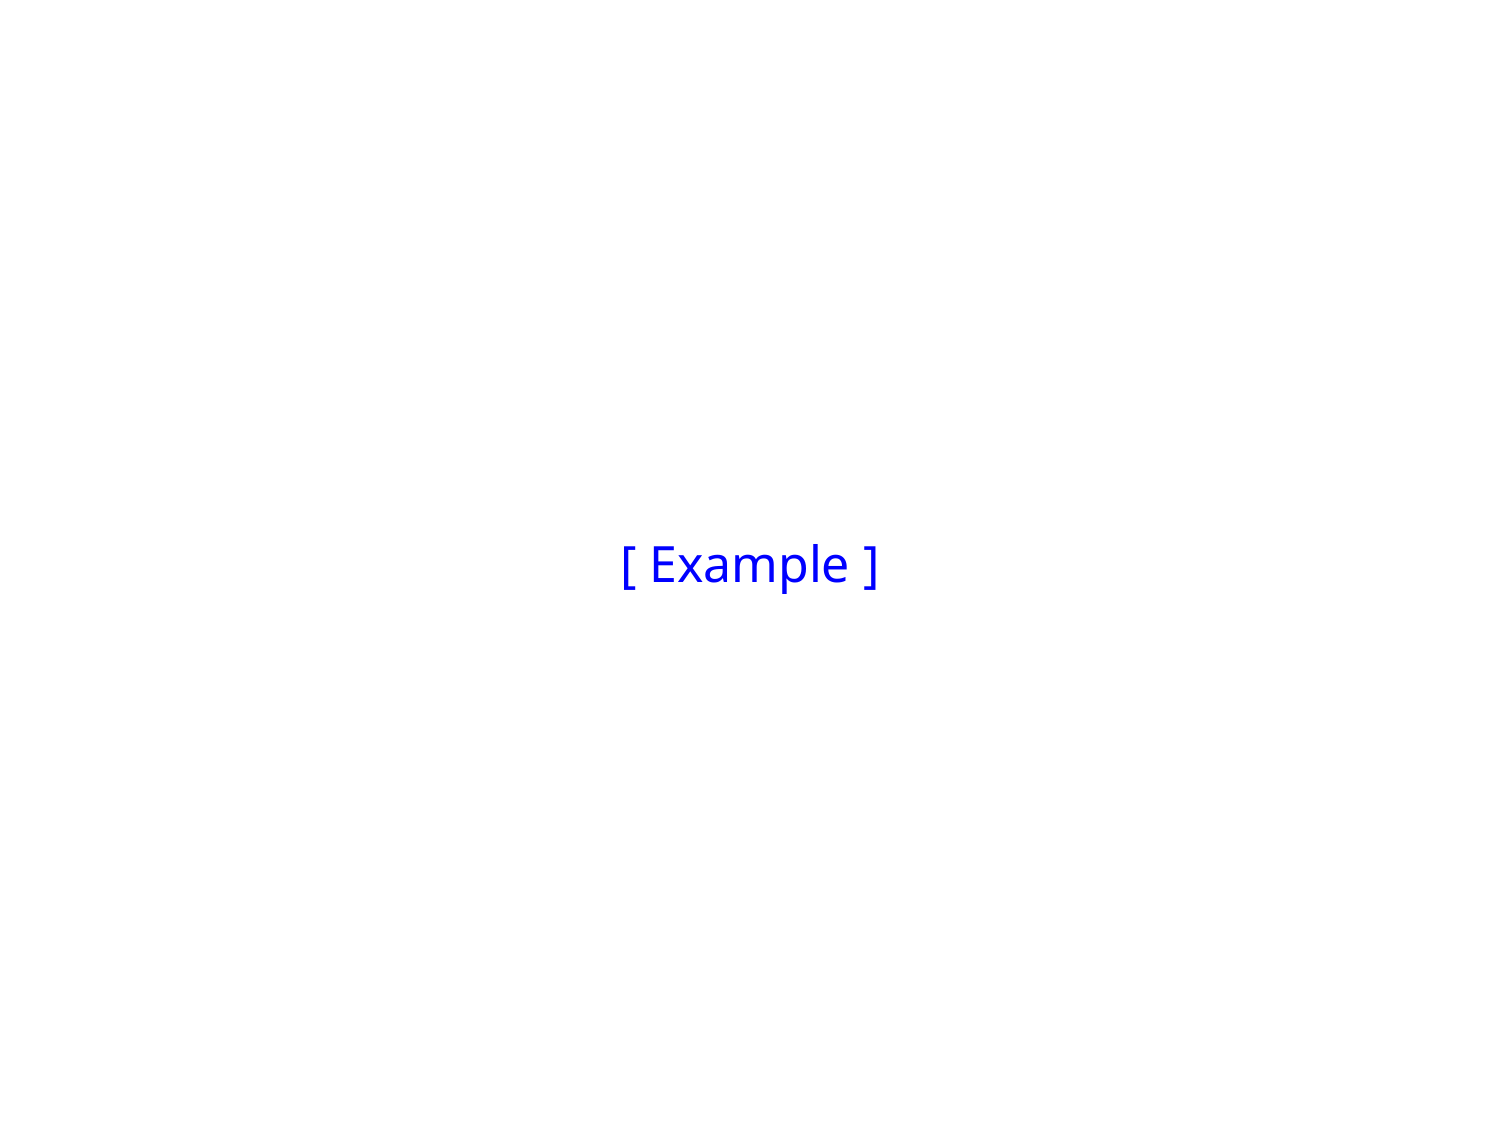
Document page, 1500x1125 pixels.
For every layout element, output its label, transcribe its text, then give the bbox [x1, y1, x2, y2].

text_box [ Example ] [523, 524, 977, 600]
